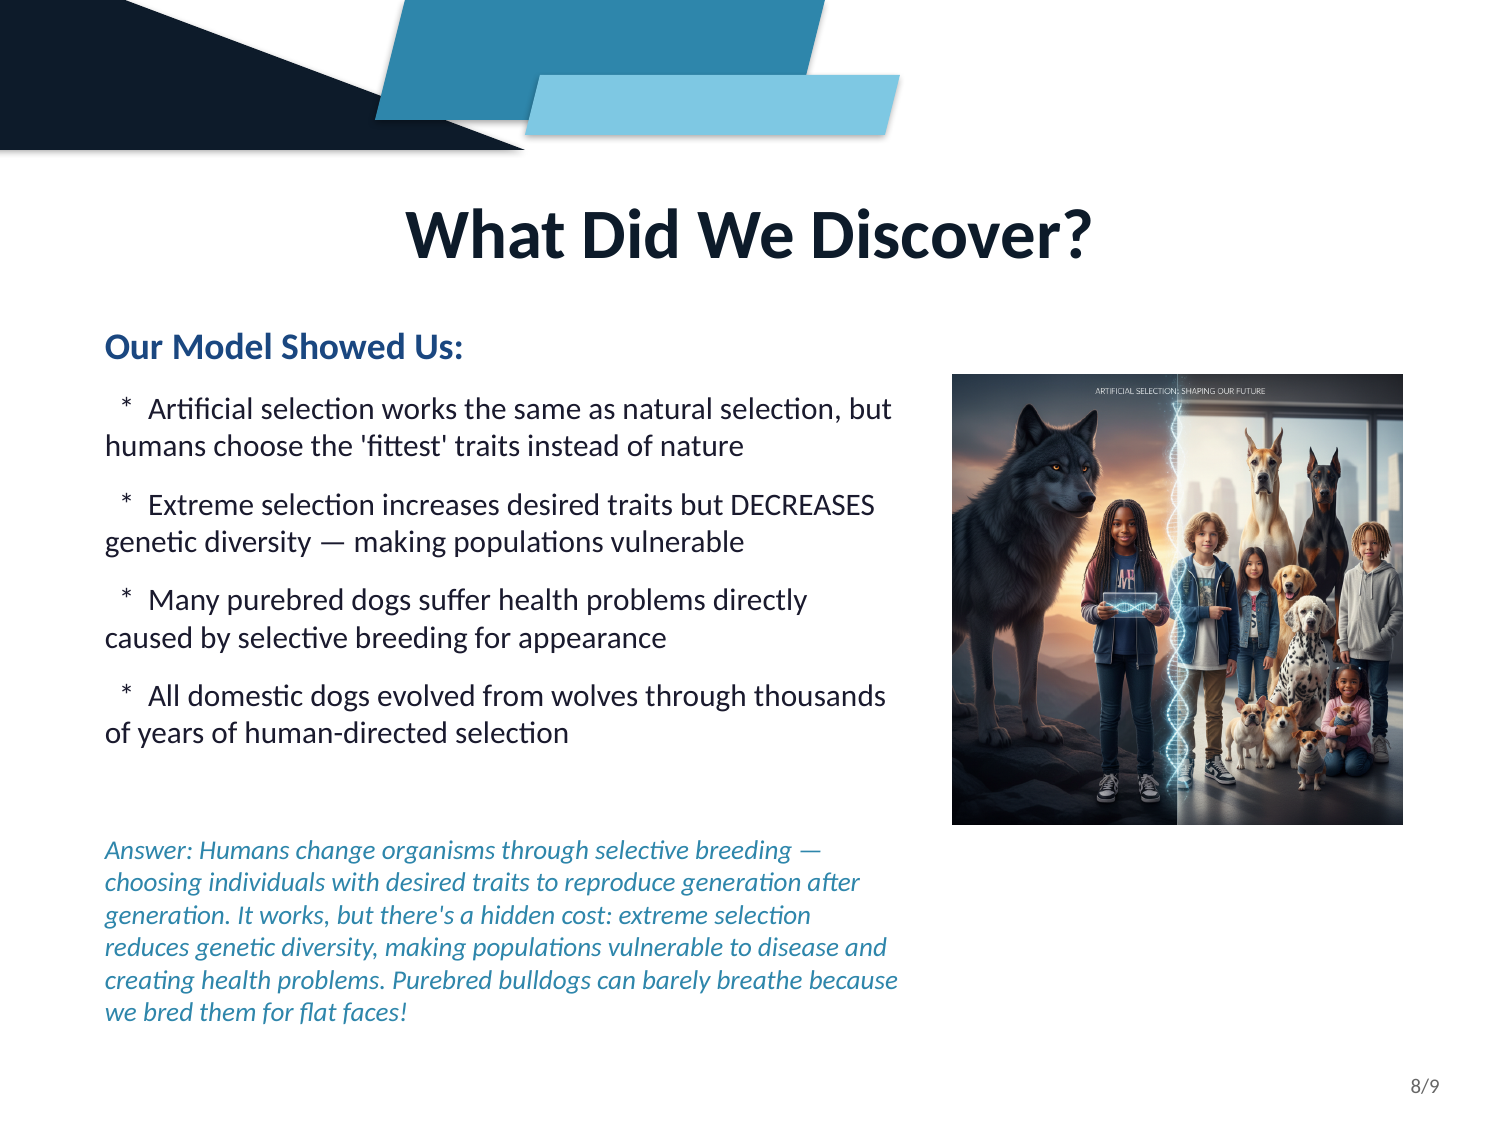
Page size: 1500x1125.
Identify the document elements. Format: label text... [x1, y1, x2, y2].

text_box Our Model Showed Us: * Artificial selection works the same as natural selection, but humans choose the 'fittest' traits instead of nature * Extreme selection increases desired traits but DECREASES genetic diversity — making populations vulnerable * Many purebred dogs suffer health problems directly caused by selective breeding for appearance * All domestic dogs evolved from wolves through thousands of years of human-directed selection [89, 314, 915, 758]
text_box [374, 0, 826, 121]
picture [952, 374, 1403, 826]
text_box What Did We Discover? [390, 179, 1110, 280]
text_box 8/9 [1395, 1065, 1455, 1105]
text_box [524, 74, 901, 136]
text_box Answer: Humans change organisms through selective breeding — choosing individuals with desired traits to reproduce generation after generation. It works, but there's a hidden cost: extreme selection reduces genetic diversity, making populations vulnerable to disease and creating health problems. Purebred bulldogs can barely breathe because we bred them for flat faces! [89, 824, 915, 1035]
text_box [0, 0, 526, 151]
